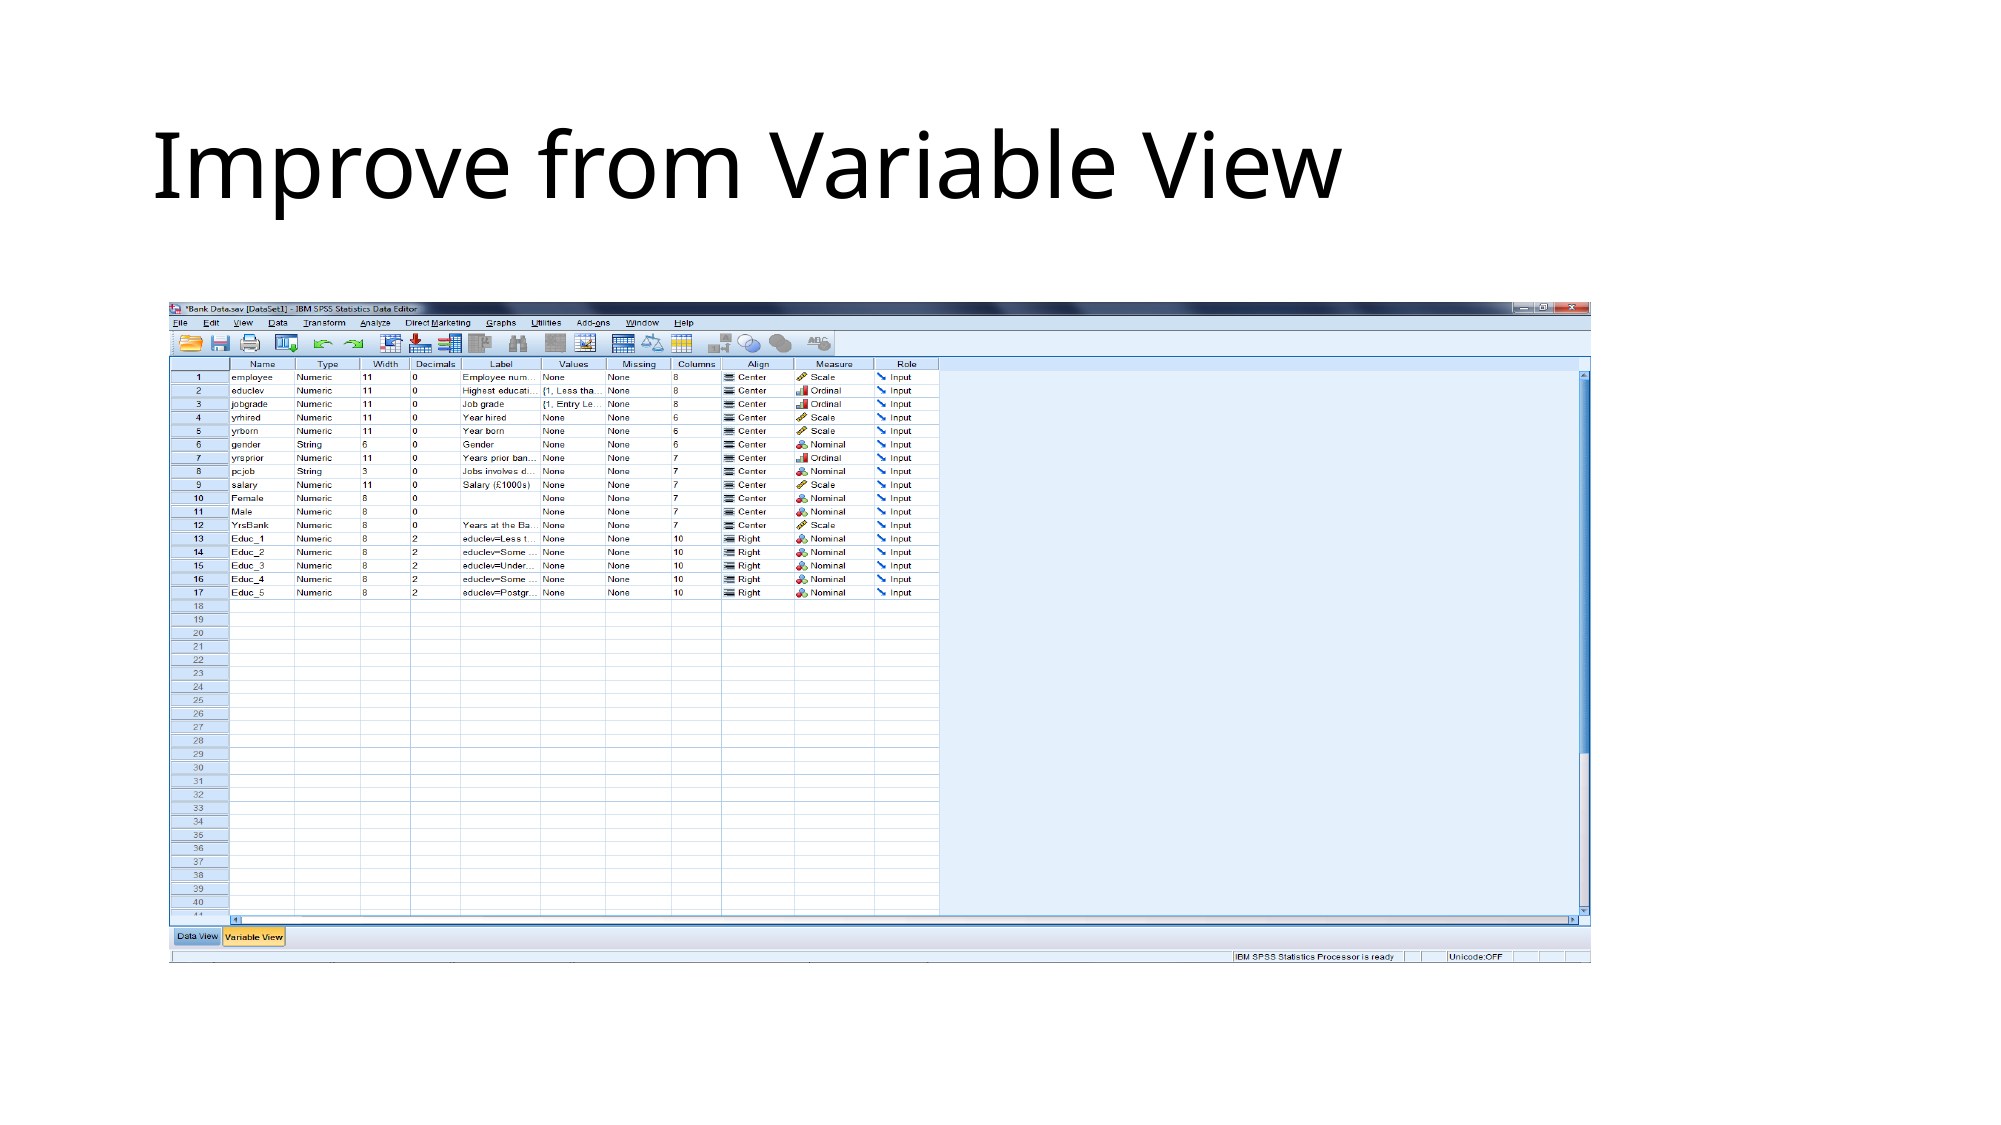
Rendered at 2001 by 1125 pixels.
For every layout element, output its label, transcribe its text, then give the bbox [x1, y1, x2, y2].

title Improve from Variable View [137, 59, 1863, 278]
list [169, 302, 1591, 963]
